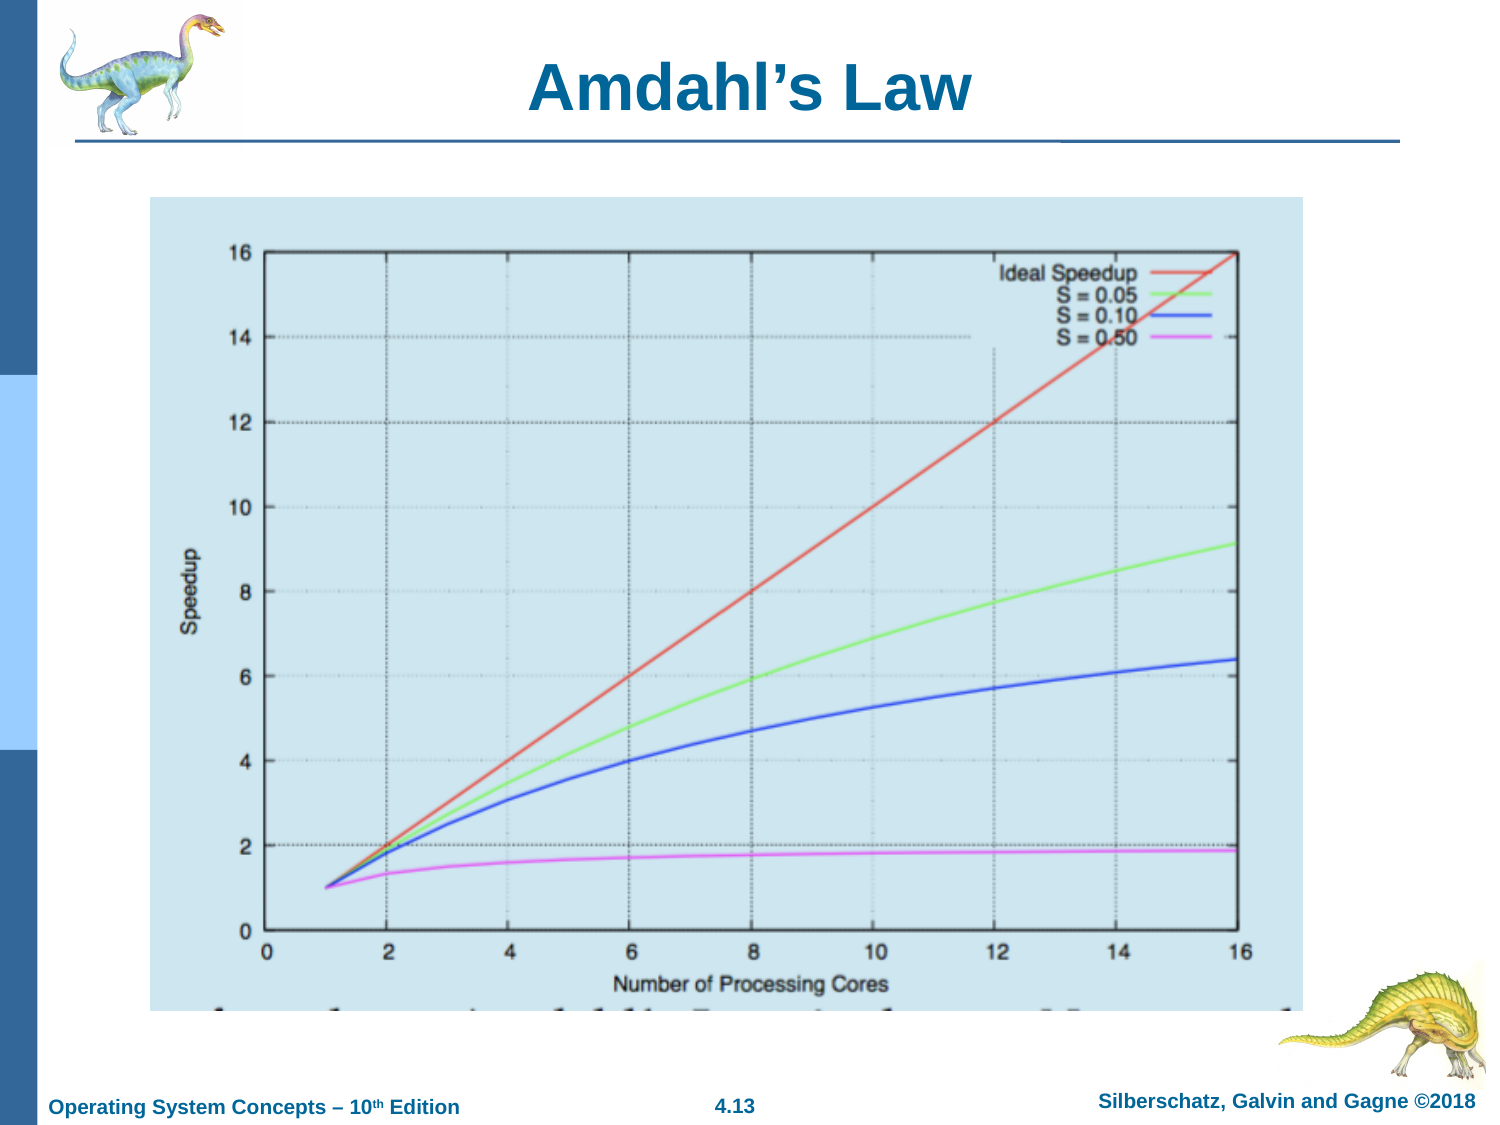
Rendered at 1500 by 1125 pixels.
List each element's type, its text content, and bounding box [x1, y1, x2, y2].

picture [149, 196, 1486, 1090]
picture [46, 0, 243, 149]
title Amdahl’s Law [75, 36, 1425, 132]
